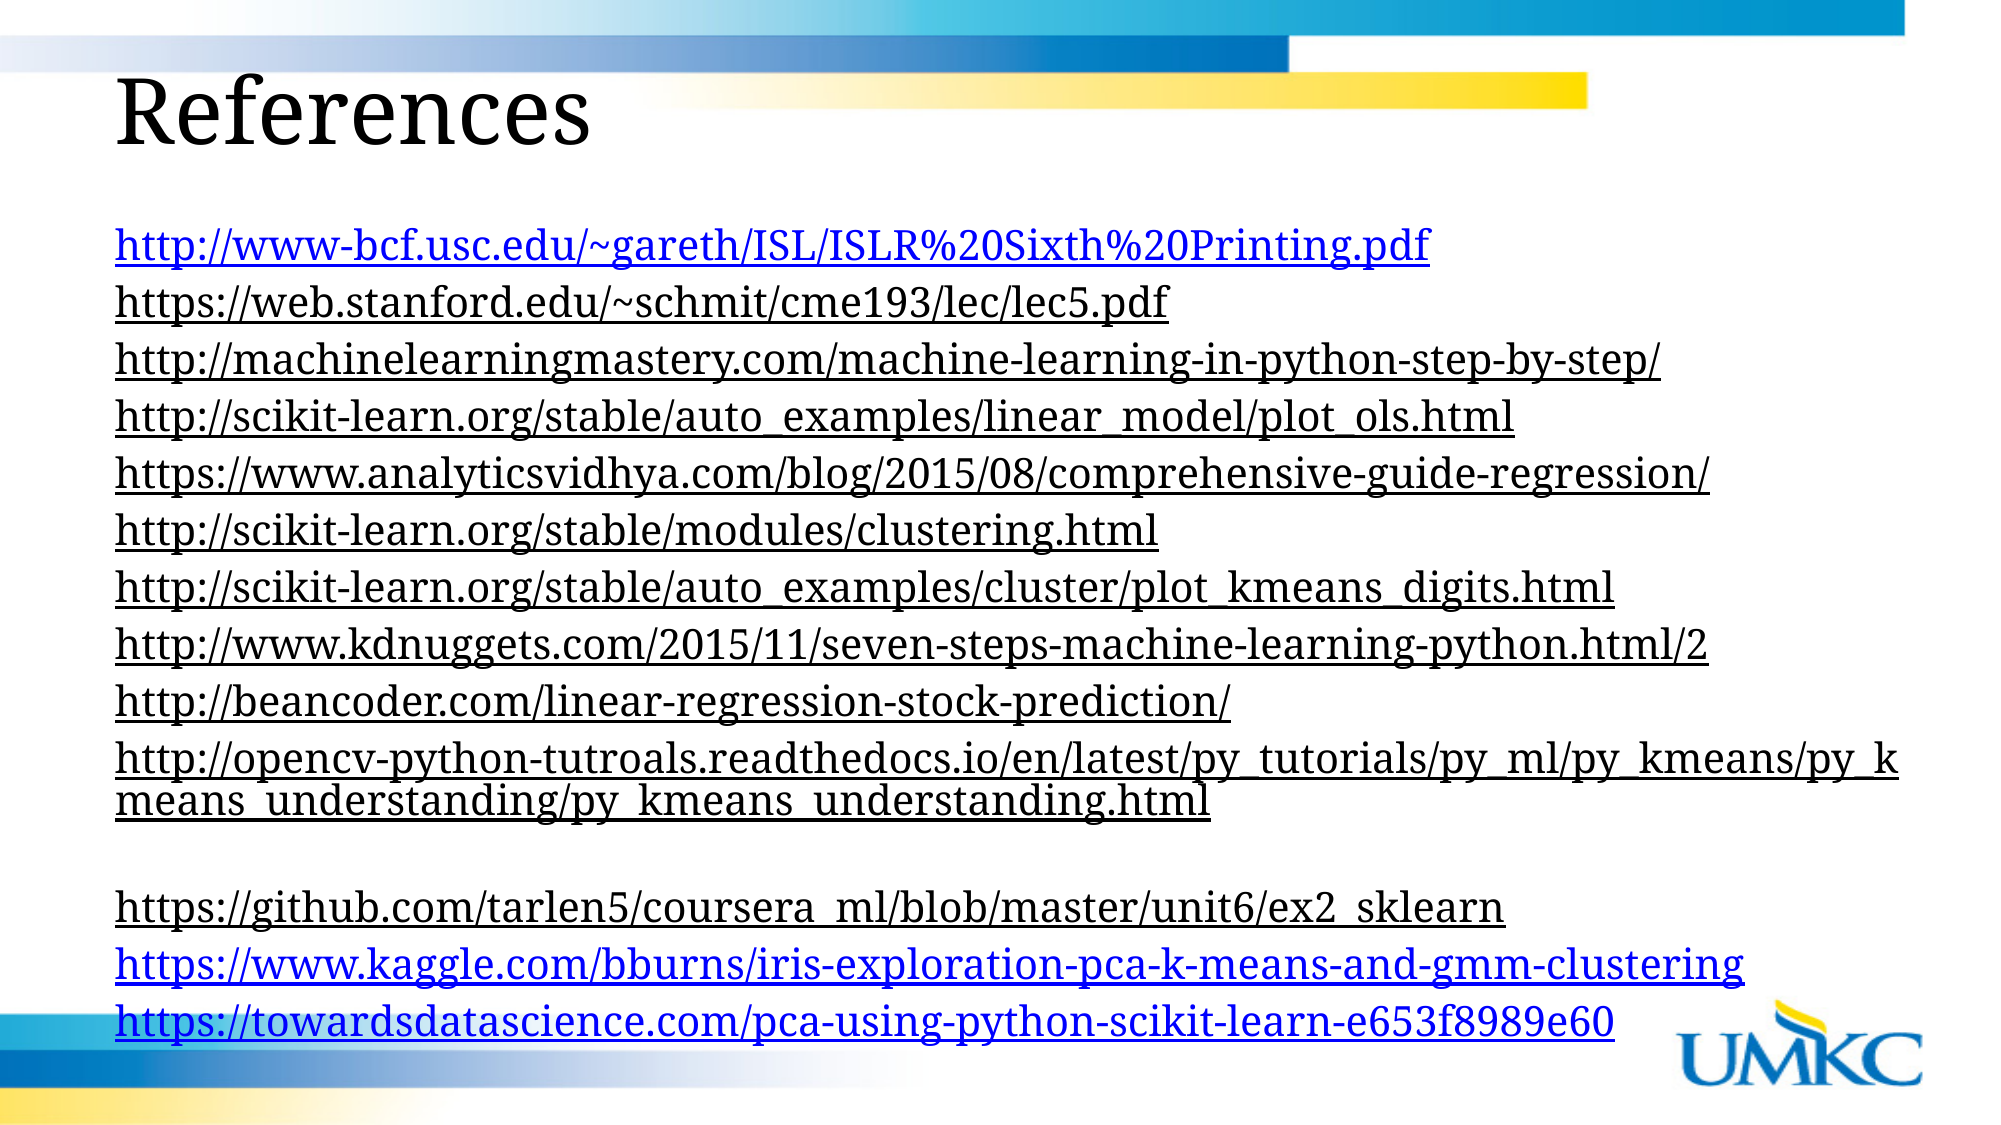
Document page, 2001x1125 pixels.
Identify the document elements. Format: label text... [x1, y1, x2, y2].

text_box http://www-bcf.usc.edu/~gareth/ISL/ISLR%20Sixth%20Printing.pdf https://web.stanford.edu/~schmit/cme193/lec/lec5.pdf http://machinelearningmastery.com/machine-learning-in-python-step-by-step/ http://scikit-learn.org/stable/auto_examples/linear_model/plot_ols.html https://www.analyticsvidhya.com/blog/2015/08/comprehensive-guide-regression/ http://scikit-learn.org/stable/modules/clustering.html http://scikit-learn.org/stable/auto_examples/cluster/plot_kmeans_digits.html http://www.kdnuggets.com/2015/11/seven-steps-machine-learning-python.html/2 http://beancoder.com/linear-regression-stock-prediction/ http://opencv-python-tutroals.readthedocs.io/en/latest/py_tutorials/py_ml/py_kmeans/py_kmeans_understanding/py_kmeans_understanding.html https://github.com/tarlen5/coursera_ml/blob/master/unit6/ex2_sklearn https://www.kaggle.com/bburns/iris-exploration-pca-k-means-and-gmm-clustering https://towardsdatascience.com/pca-using-python-scikit-learn-e653f8989e60 [99, 211, 1952, 1118]
text_box References [99, 45, 1900, 195]
picture [0, 0, 2001, 1125]
